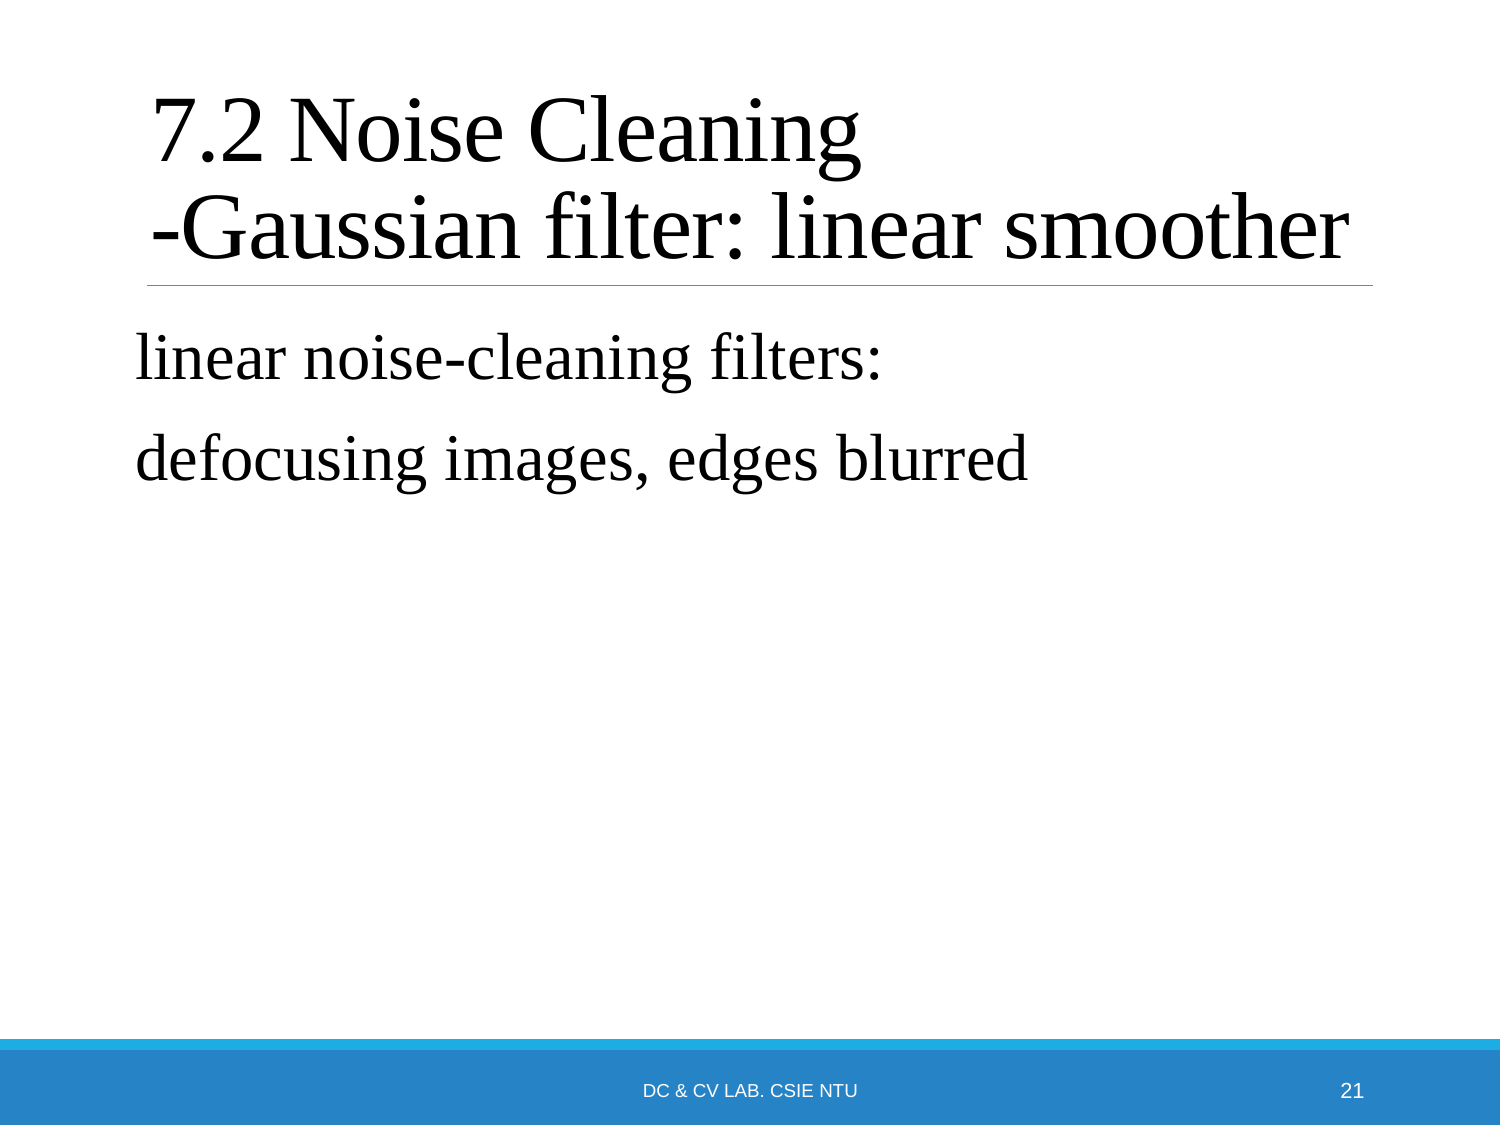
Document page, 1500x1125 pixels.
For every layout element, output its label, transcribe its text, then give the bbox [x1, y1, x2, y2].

title 7.2 Noise Cleaning -Gaussian filter: linear smoother [135, 47, 1373, 285]
slide_number 21 [1218, 1059, 1380, 1120]
list linear noise-cleaning filters: defocusing images, edges blurred [135, 314, 1341, 1000]
footer DC & CV Lab. CSIE NTU [453, 1059, 1047, 1120]
